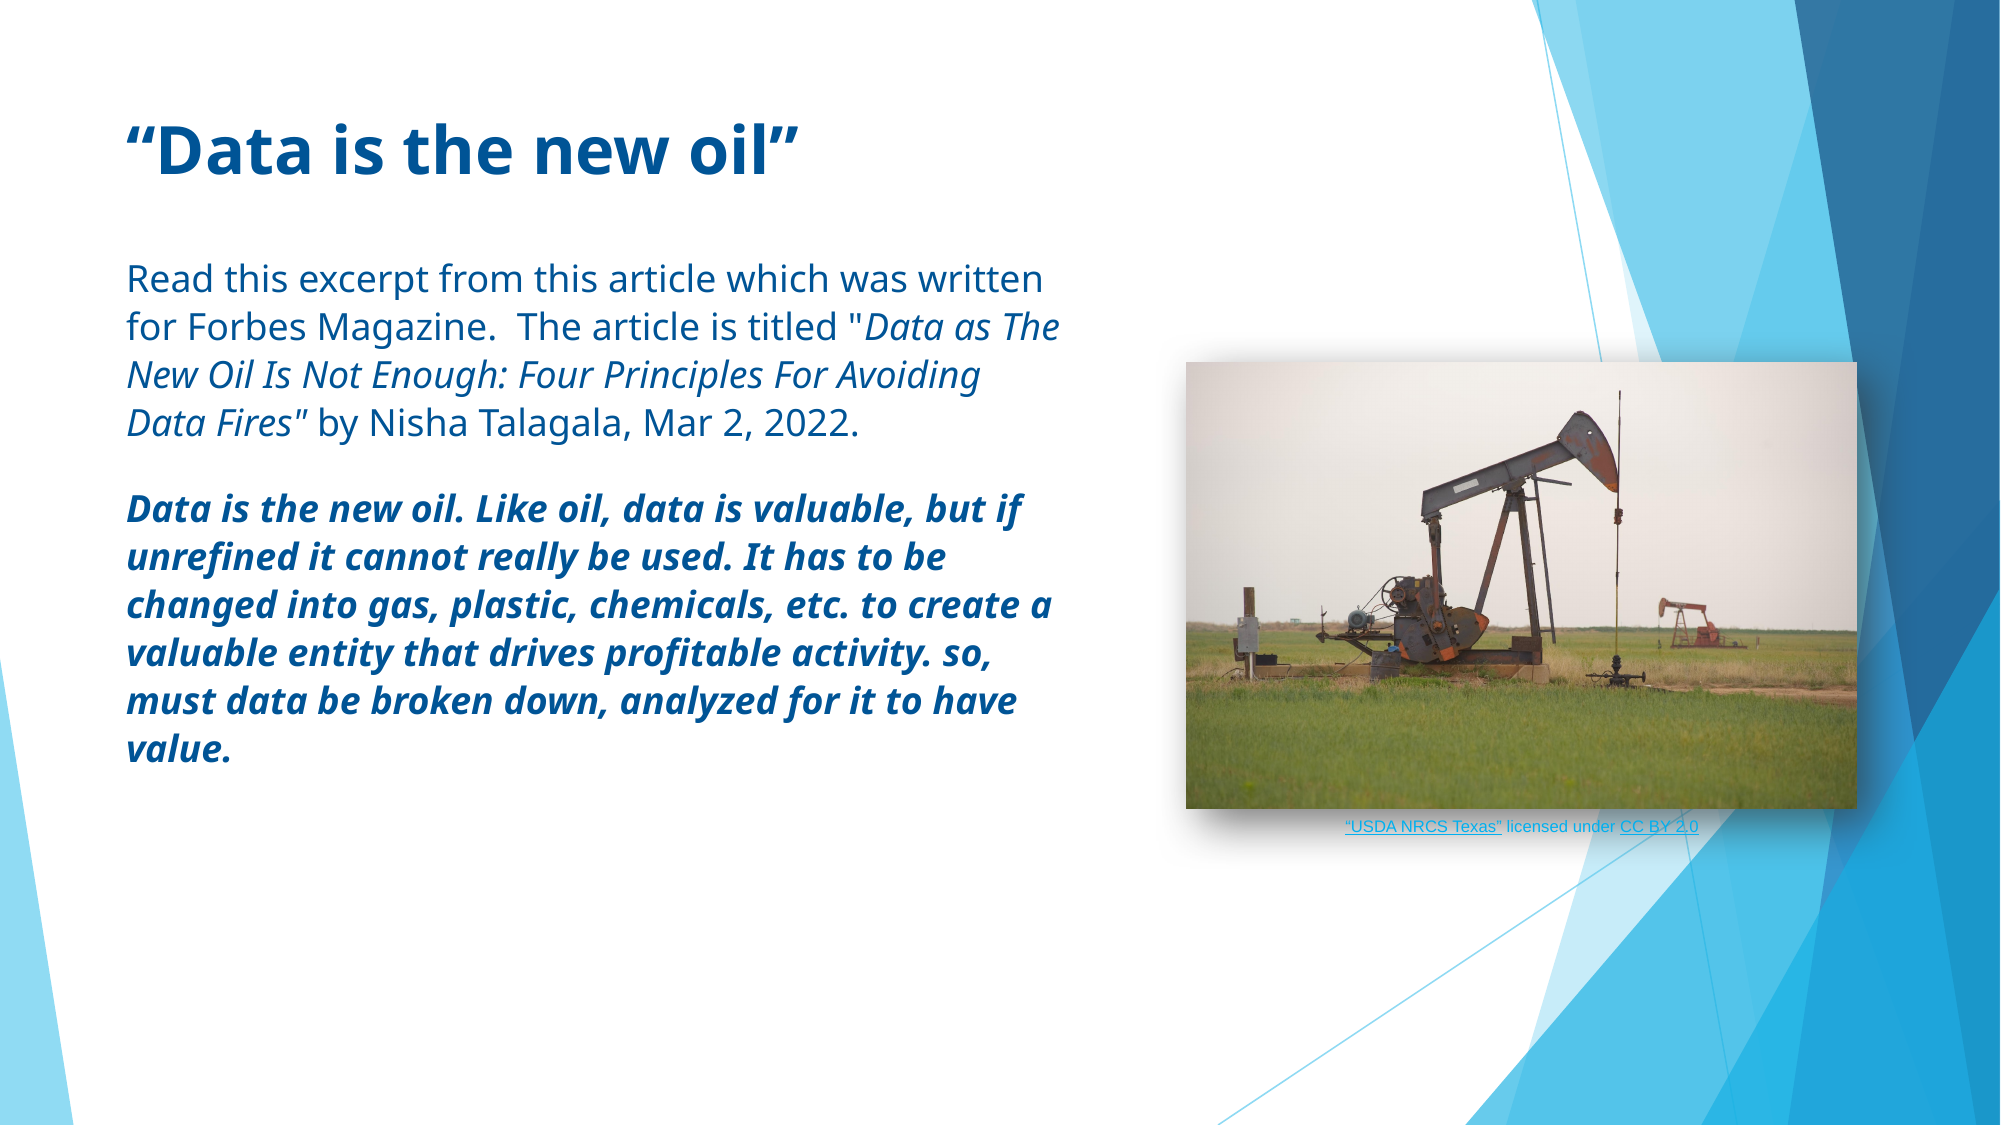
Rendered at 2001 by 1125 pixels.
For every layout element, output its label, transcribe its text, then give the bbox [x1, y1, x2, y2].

title “Data is the new oil” [111, 99, 1522, 317]
picture [1186, 362, 1857, 809]
list Read this excerpt from this article which was written for Forbes Magazine. The article is titled "Data as The New Oil Is Not Enough: Four Principles For Avoiding Data Fires" by Nisha Talagala, Mar 2, 2022. Data is the new oil. Like oil, data is valuable, but if unrefined it cannot really be used. It has to be changed into gas, plastic, chemicals, etc. to create a valuable entity that drives profitable activity. so, must data be broken down, analyzed for it to have value. [111, 244, 1080, 1048]
text_box “USDA NRCS Texas” licensed under CC BY 2.0 [1330, 808, 2000, 844]
